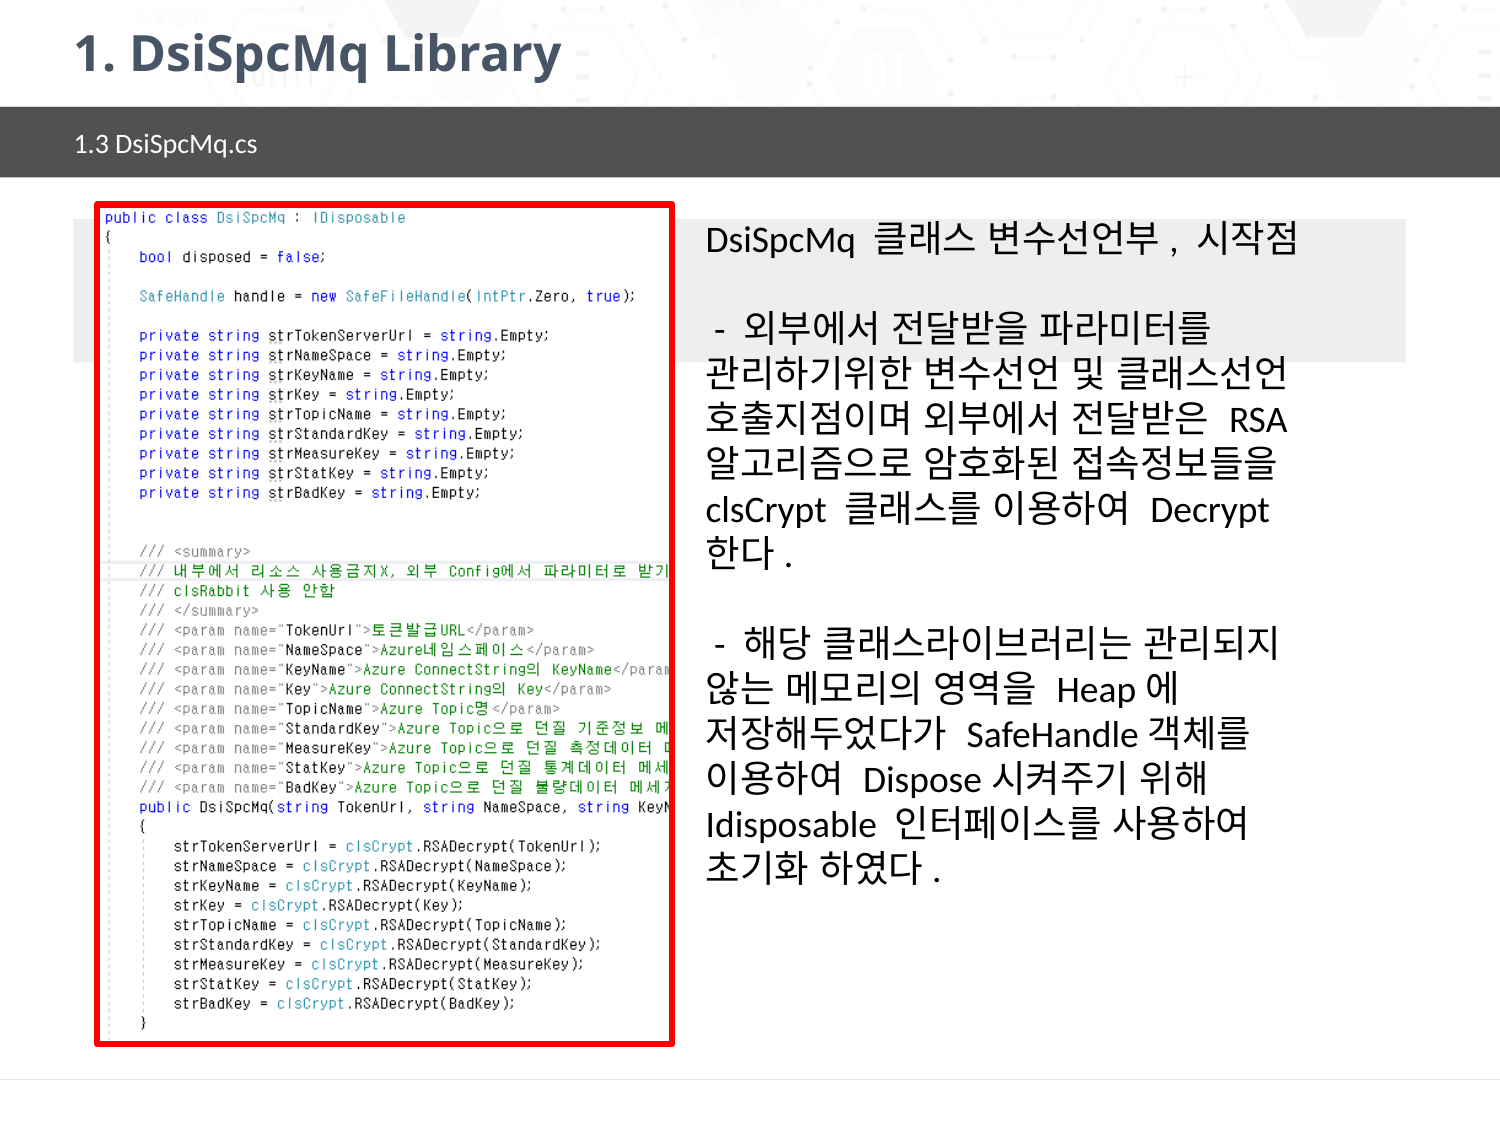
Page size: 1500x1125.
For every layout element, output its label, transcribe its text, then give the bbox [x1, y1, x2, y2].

text_box DsiSpcMq 클래스 변수선언부, 시작점 - 외부에서 전달받을 파라미터를 관리하기위한 변수선언 및 클래스선언 호출지점이며 외부에서 전달받은 RSA알고리즘으로 암호화된 접속정보들을 clsCrypt 클래스를 이용하여 Decrypt 한다. - 해당 클래스라이브러리는 관리되지 않는 메모리의 영역을 Heap에 저장해두었다가 SafeHandle객체를 이용하여 Dispose시켜주기 위해 Idisposable 인터페이스를 사용하여 초기화 하였다. [690, 207, 1365, 943]
list 1.3 DsiSpcMq.cs [73, 108, 1406, 180]
title 1. DsiSpcMq Library [73, 7, 1407, 104]
picture [100, 207, 670, 1042]
picture [0, 0, 1500, 107]
